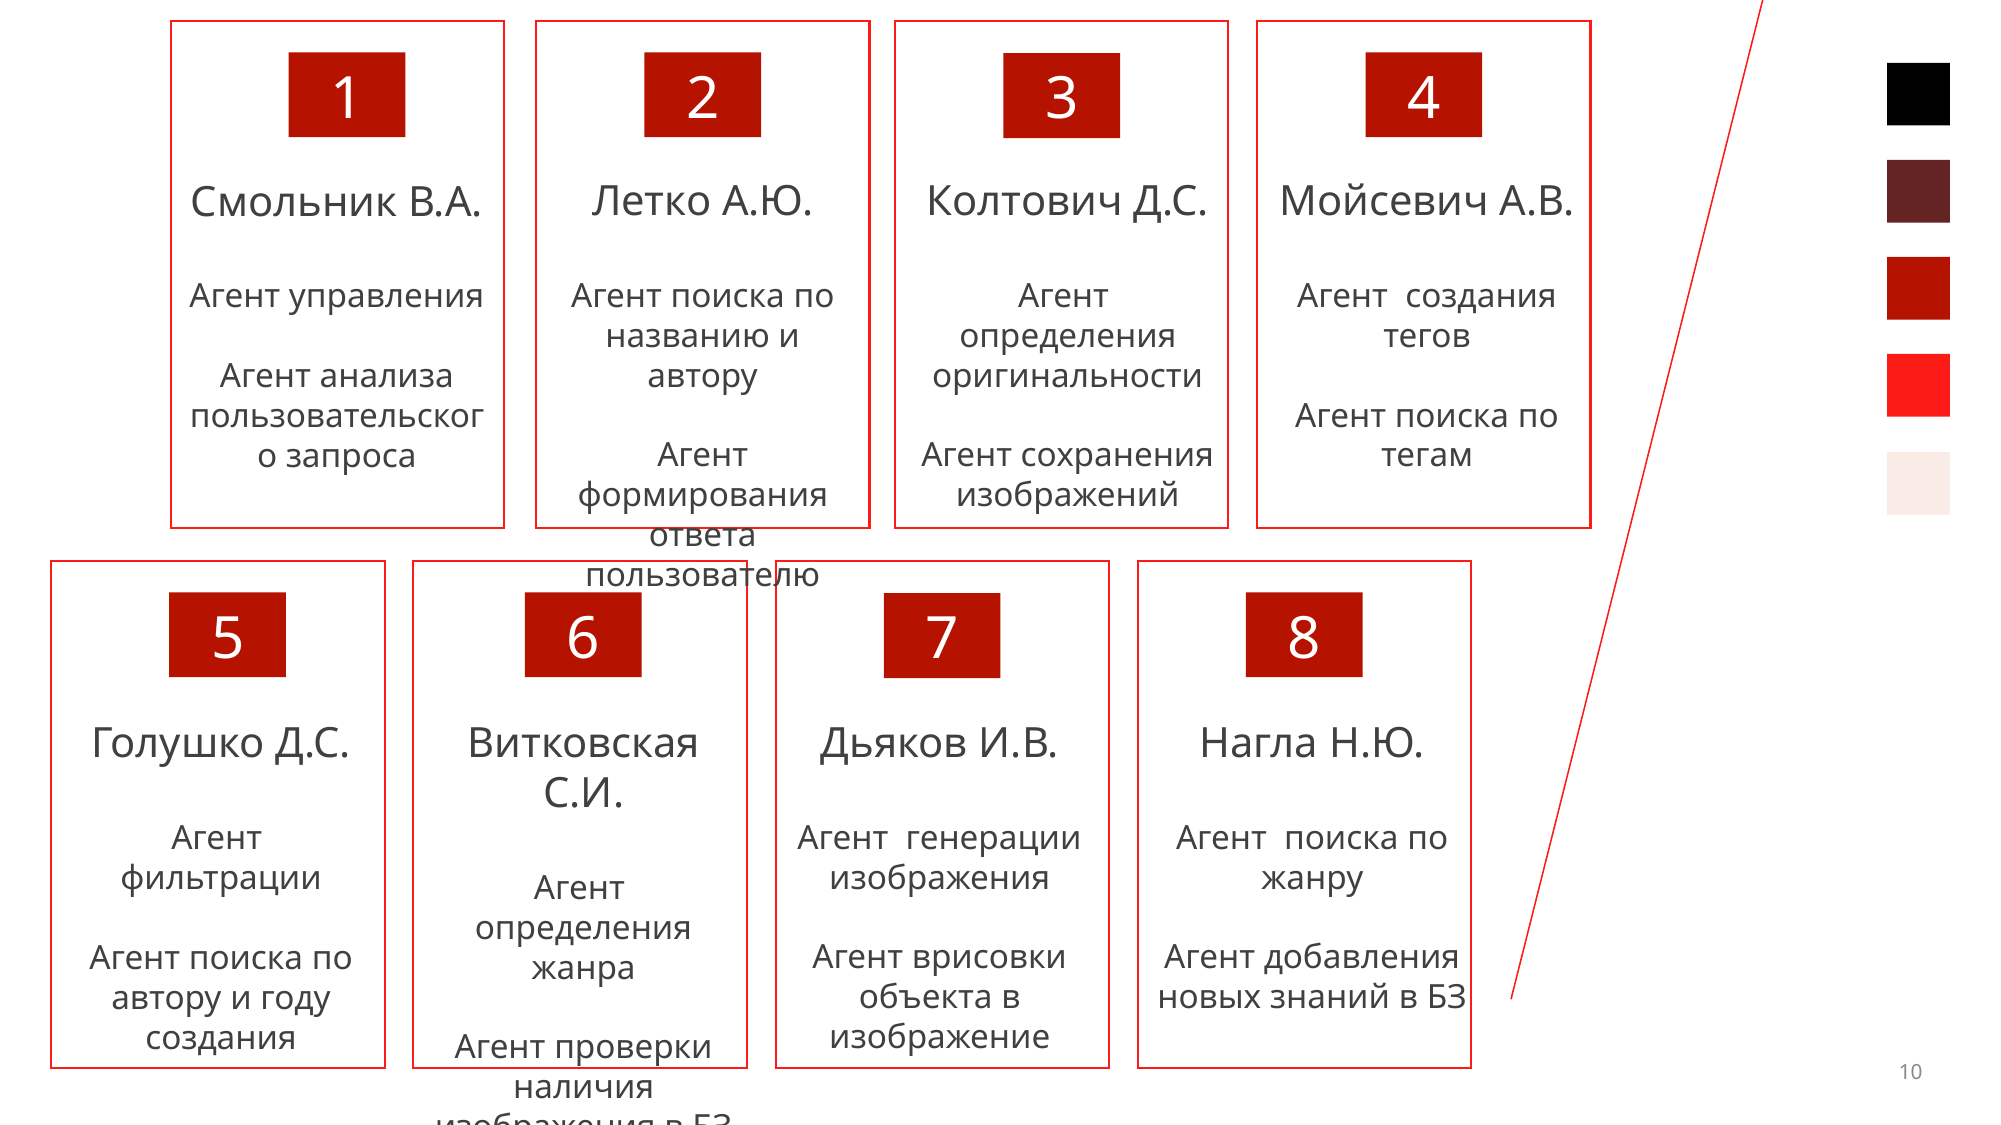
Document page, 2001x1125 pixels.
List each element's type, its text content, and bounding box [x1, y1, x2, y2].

slide_number 10 [1684, 1042, 1938, 1103]
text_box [51, 561, 1472, 1068]
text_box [170, 21, 1591, 528]
text_box Витковская С.И. Агент определения жанра Агент проверки наличия изображения в БЗ [413, 1068, 754, 1125]
text_box Мойсевич А.В. Агент создания тегов Агент поиска по тегам [1591, 166, 1597, 481]
text_box Нагла Н.Ю. Агент поиска по жанру Агент добавления новых знаний в БЗ [1472, 708, 1483, 1023]
text_box Летко А.Ю. Агент поиска по названию и автору Агент формирования ответа пользователю [532, 528, 873, 561]
